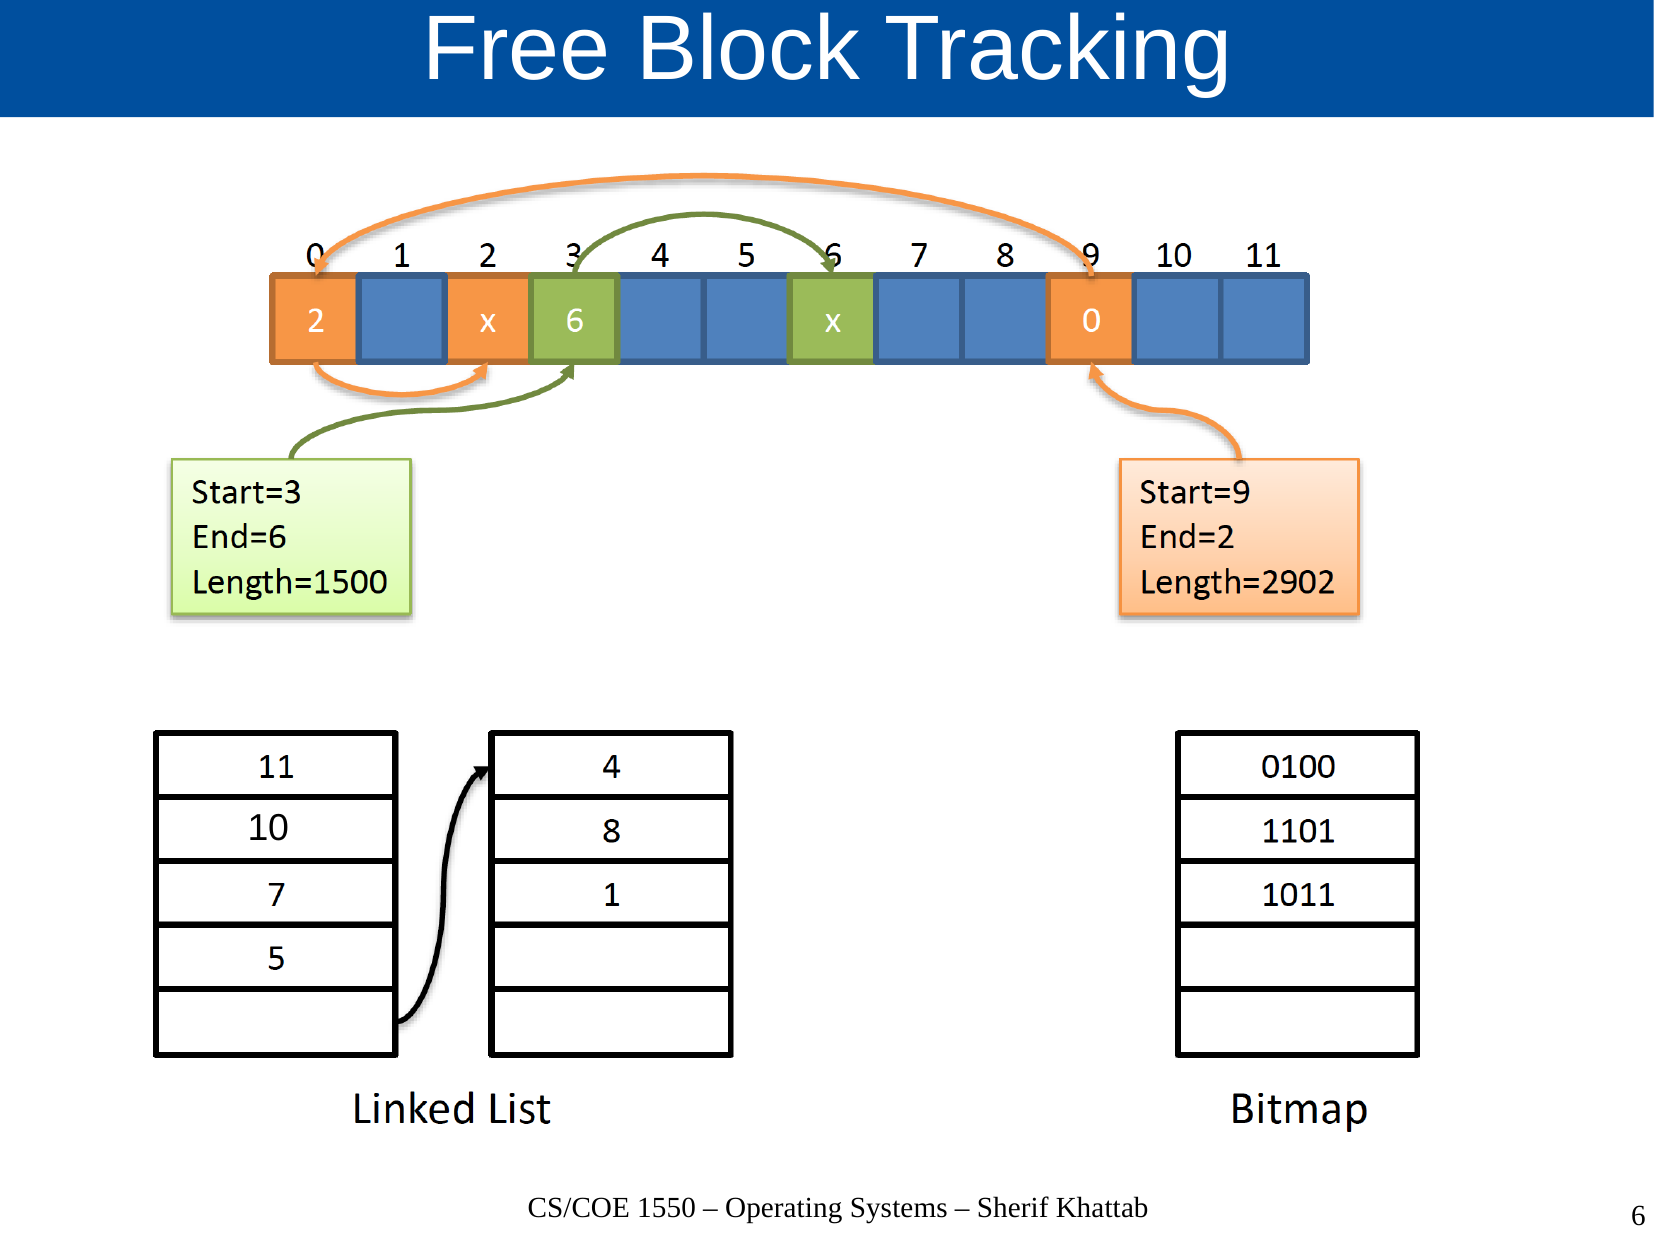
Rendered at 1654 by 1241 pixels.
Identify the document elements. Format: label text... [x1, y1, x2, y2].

slide_number 6 [1265, 1198, 1647, 1241]
footer CS/COE 1550 – Operating Systems – Sherif Khattab [460, 1202, 1217, 1241]
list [68, 127, 1589, 1195]
title Free Block Tracking [0, 0, 1654, 118]
